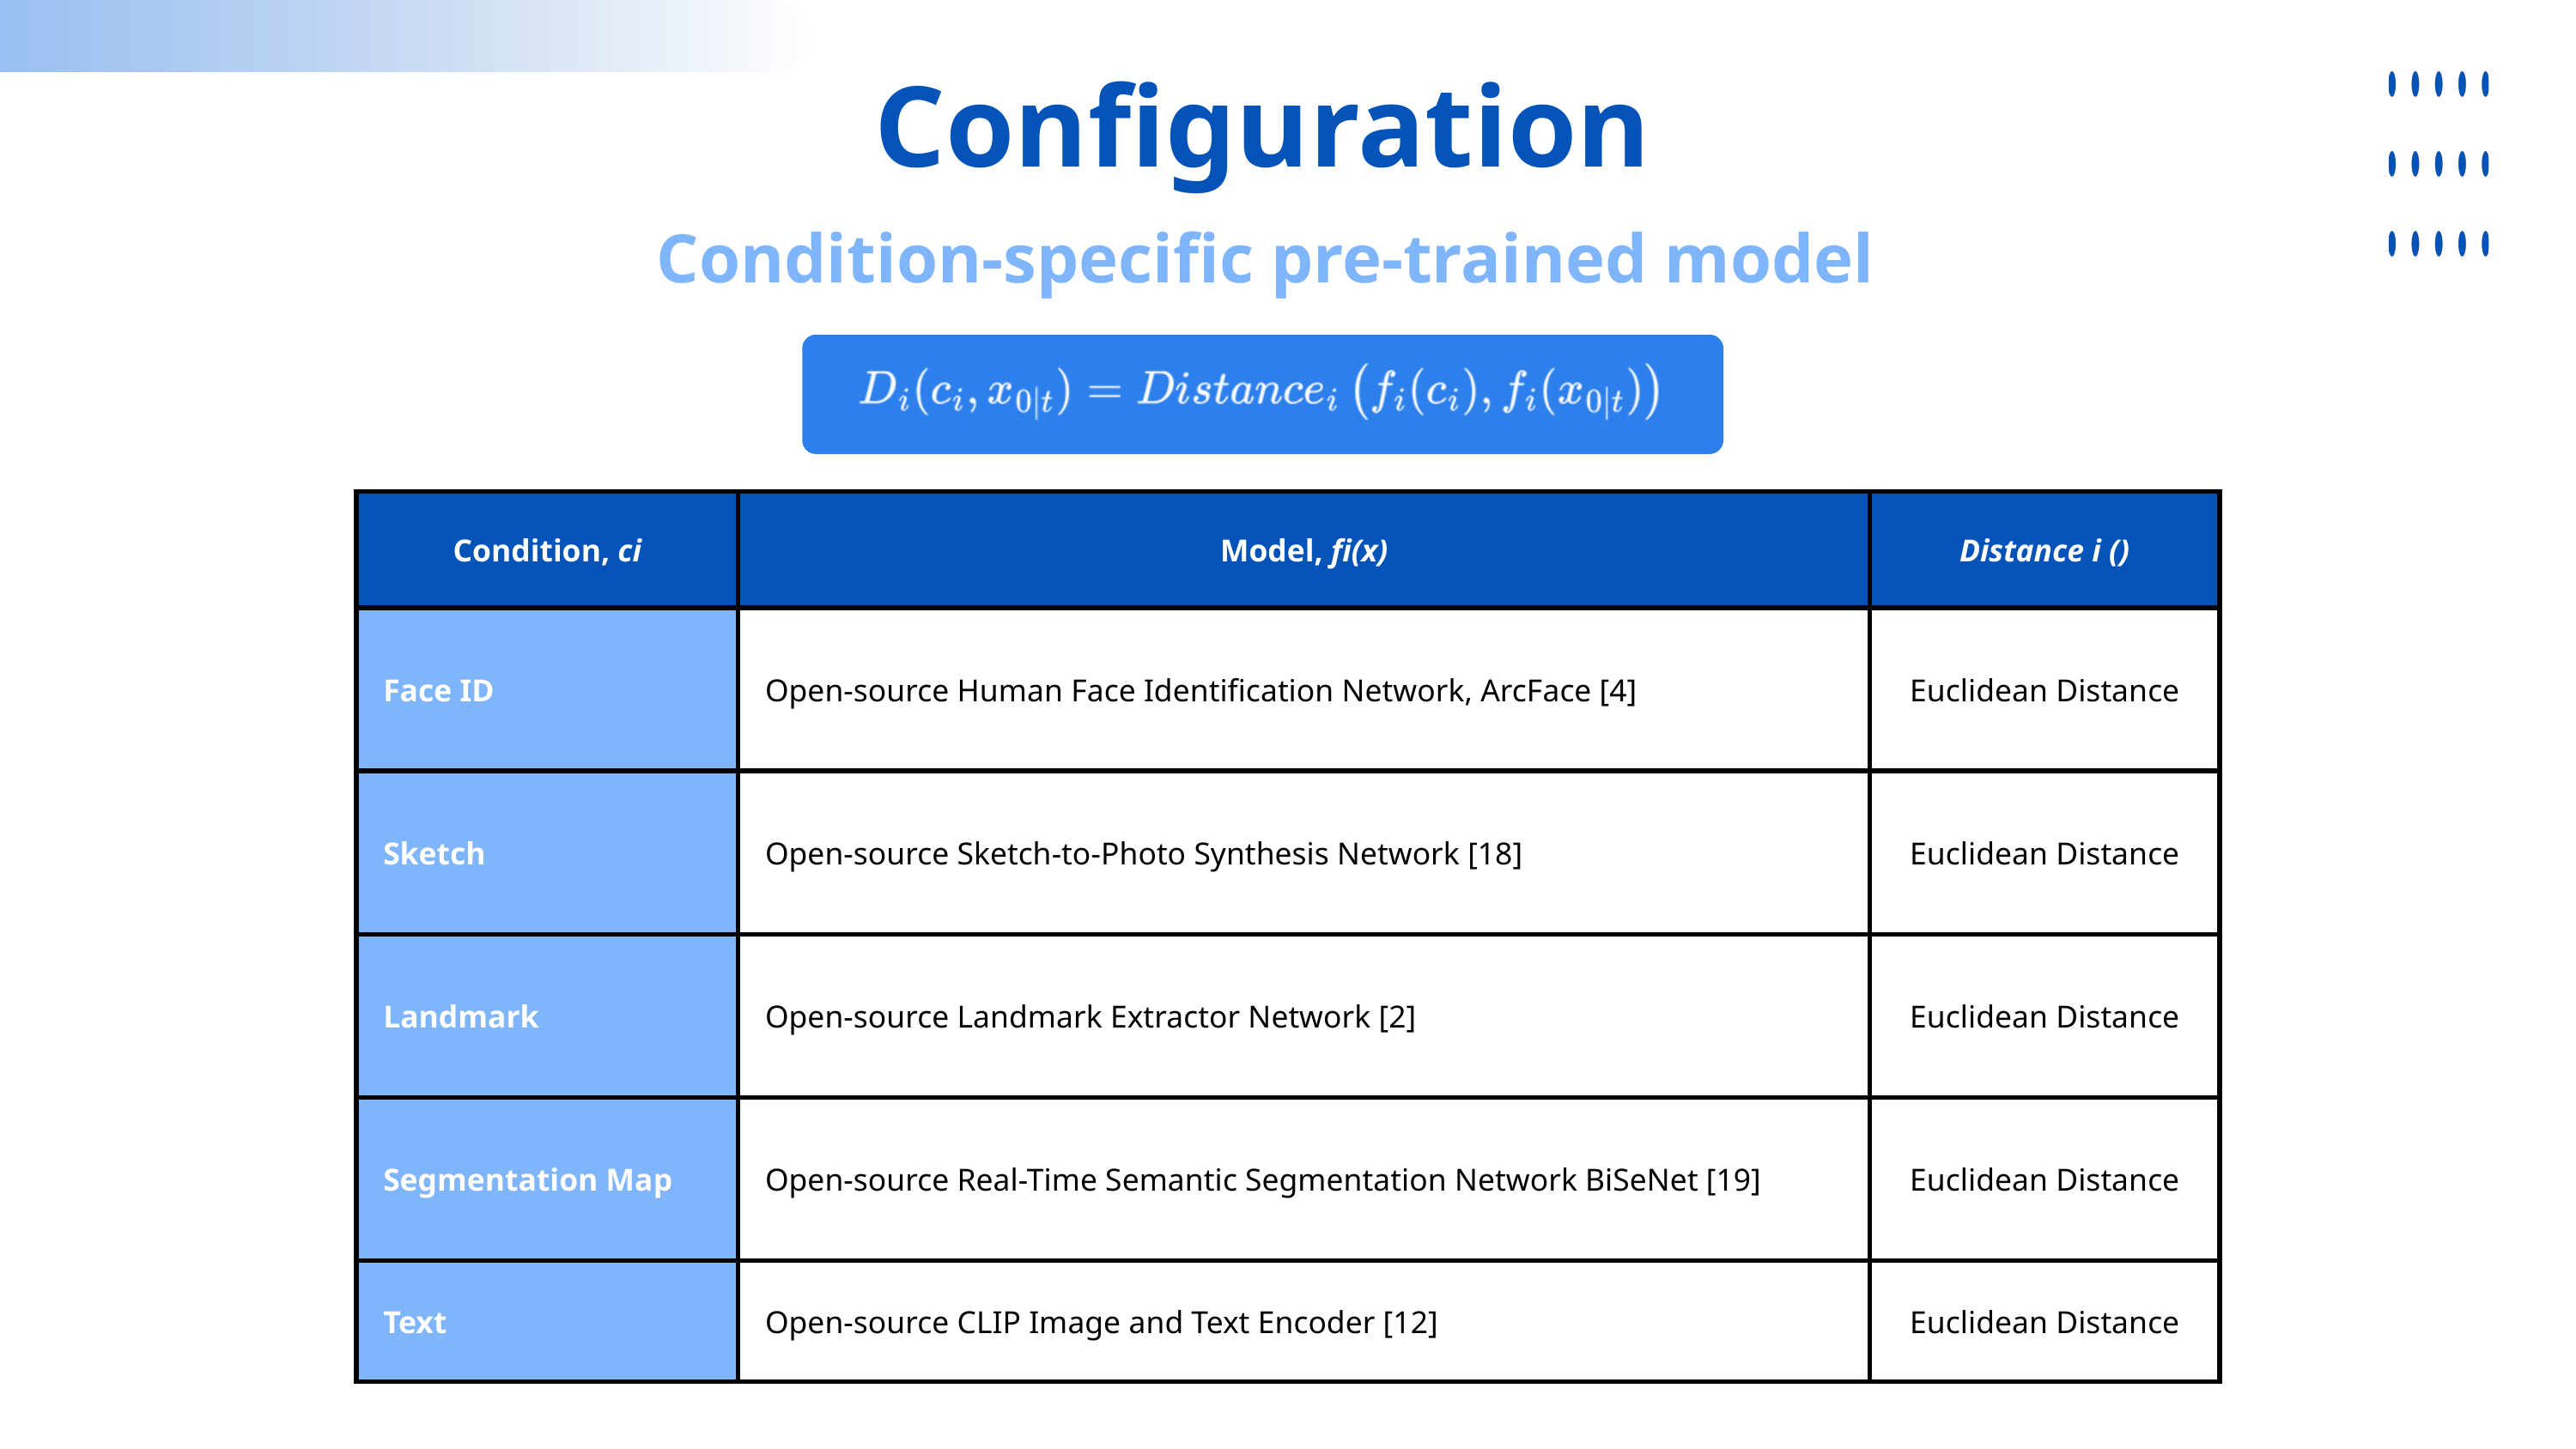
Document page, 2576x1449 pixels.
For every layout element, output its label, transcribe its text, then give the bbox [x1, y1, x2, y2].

table_cell Open-source Human Face Identification Network, ArcFace [4] [740, 610, 1868, 768]
picture [771, 282, 1754, 503]
text_box [2388, 71, 2489, 258]
table_cell Euclidean Distance [1872, 937, 2217, 1095]
table_header Distance i () [1872, 494, 2217, 605]
table_cell Open-source CLIP Image and Text Encoder [12] [740, 1263, 1868, 1379]
table_cell Euclidean Distance [1872, 773, 2217, 932]
table_cell Sketch [359, 773, 736, 932]
table_cell Euclidean Distance [1872, 1100, 2217, 1258]
table_cell Open-source Landmark Extractor Network [2] [740, 937, 1868, 1095]
table_header Model, fi(x) [740, 494, 1868, 605]
table_cell Text [359, 1263, 736, 1379]
table_cell Face ID [359, 610, 736, 768]
text_box Condition-specific pre-trained model [251, 219, 2281, 296]
text_box Configuration [510, 61, 2015, 190]
table_cell Euclidean Distance [1872, 1263, 2217, 1379]
table_cell Euclidean Distance [1872, 610, 2217, 768]
table_cell Open-source Real-Time Semantic Segmentation Network BiSeNet [19] [740, 1100, 1868, 1258]
table_cell Segmentation Map [359, 1100, 736, 1258]
table_header Condition, ci [359, 494, 736, 605]
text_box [0, 0, 809, 72]
table_cell Landmark [359, 937, 736, 1095]
table_cell Open-source Sketch-to-Photo Synthesis Network [18] [740, 773, 1868, 932]
